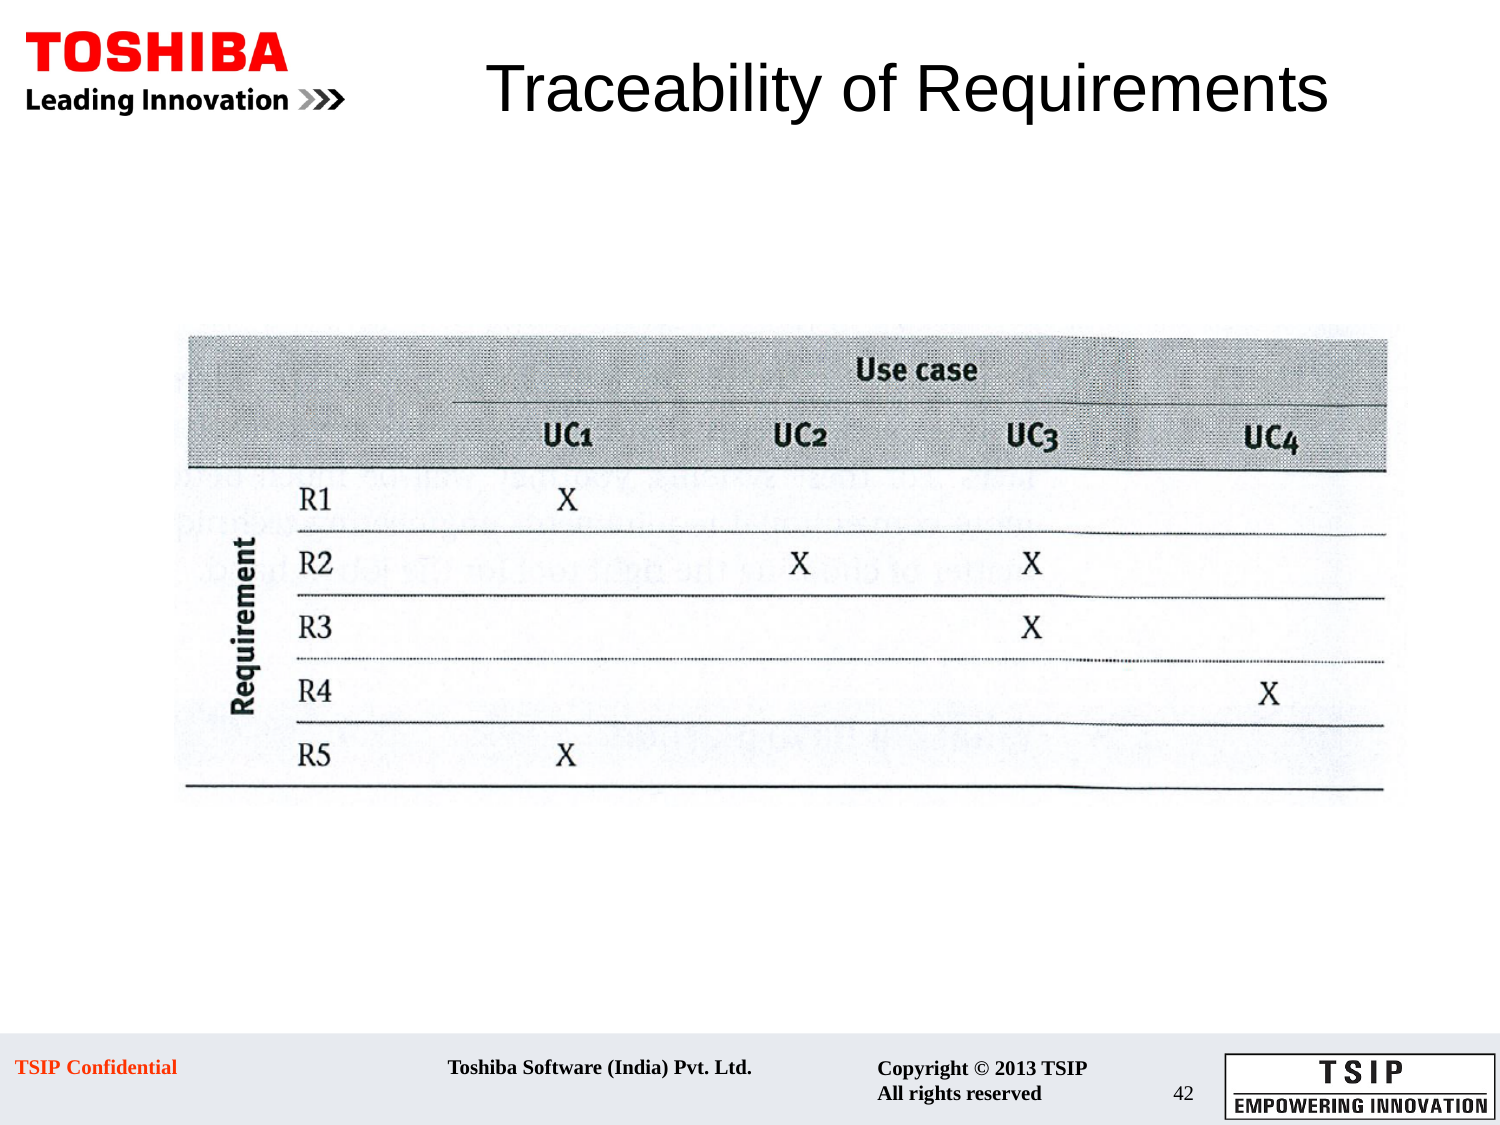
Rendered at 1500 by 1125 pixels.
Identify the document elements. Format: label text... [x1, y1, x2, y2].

picture [26, 31, 345, 116]
list Traceability of Requirements [470, 37, 1408, 138]
picture [174, 324, 1408, 808]
picture [1224, 1053, 1496, 1120]
